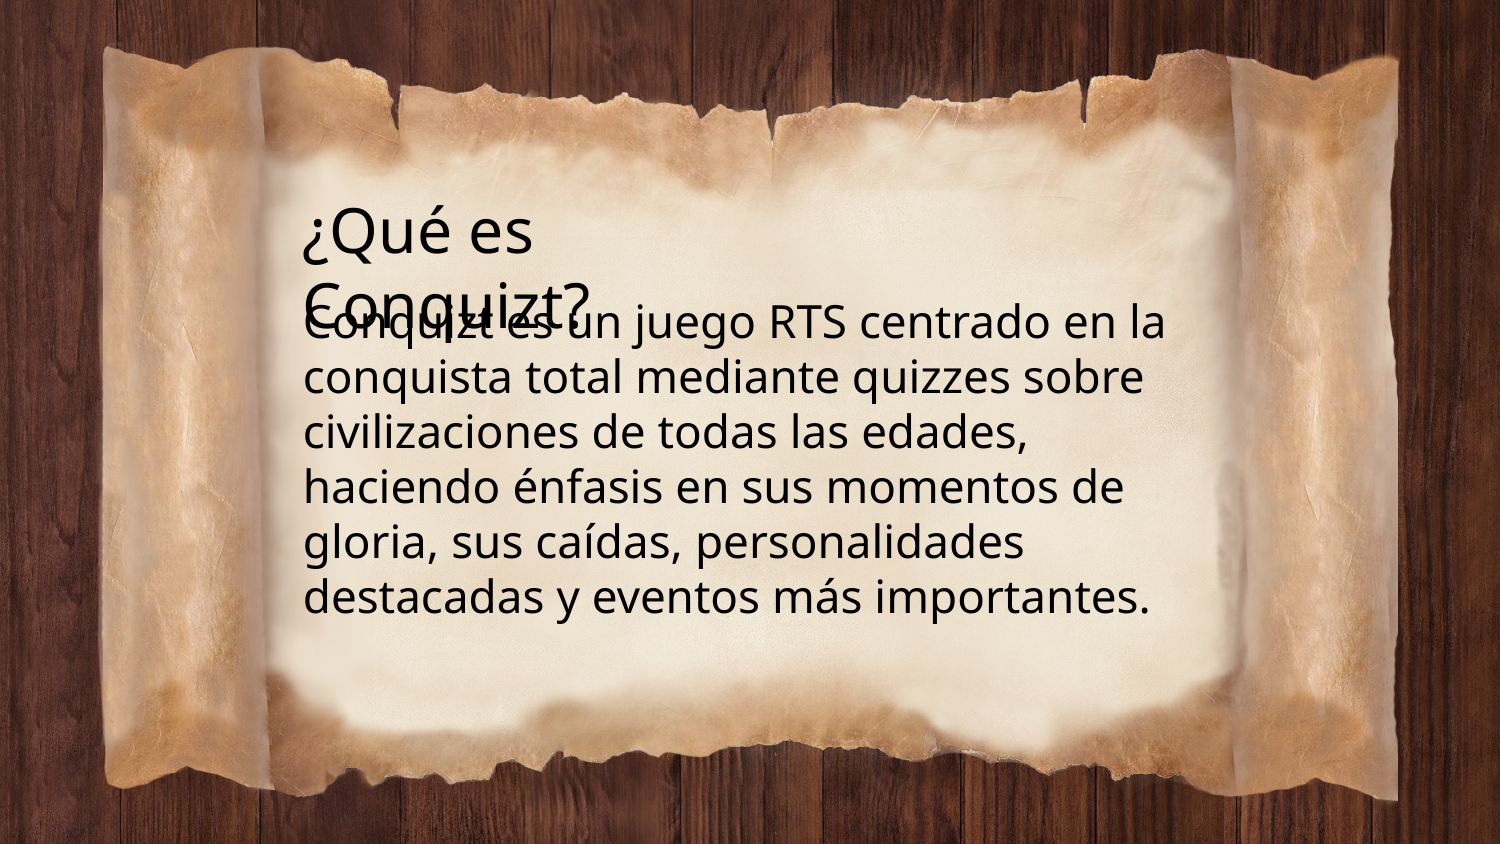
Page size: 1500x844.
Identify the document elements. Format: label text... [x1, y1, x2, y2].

picture [0, 0, 1500, 844]
title ¿Qué es Conquizt? [287, 176, 849, 271]
text_box Conquizt es un juego RTS centrado en la conquista total mediante quizzes sobre civilizaciones de todas las edades, haciendo énfasis en sus momentos de gloria, sus caídas, personalidades destacadas y eventos más importantes. [287, 277, 1186, 673]
